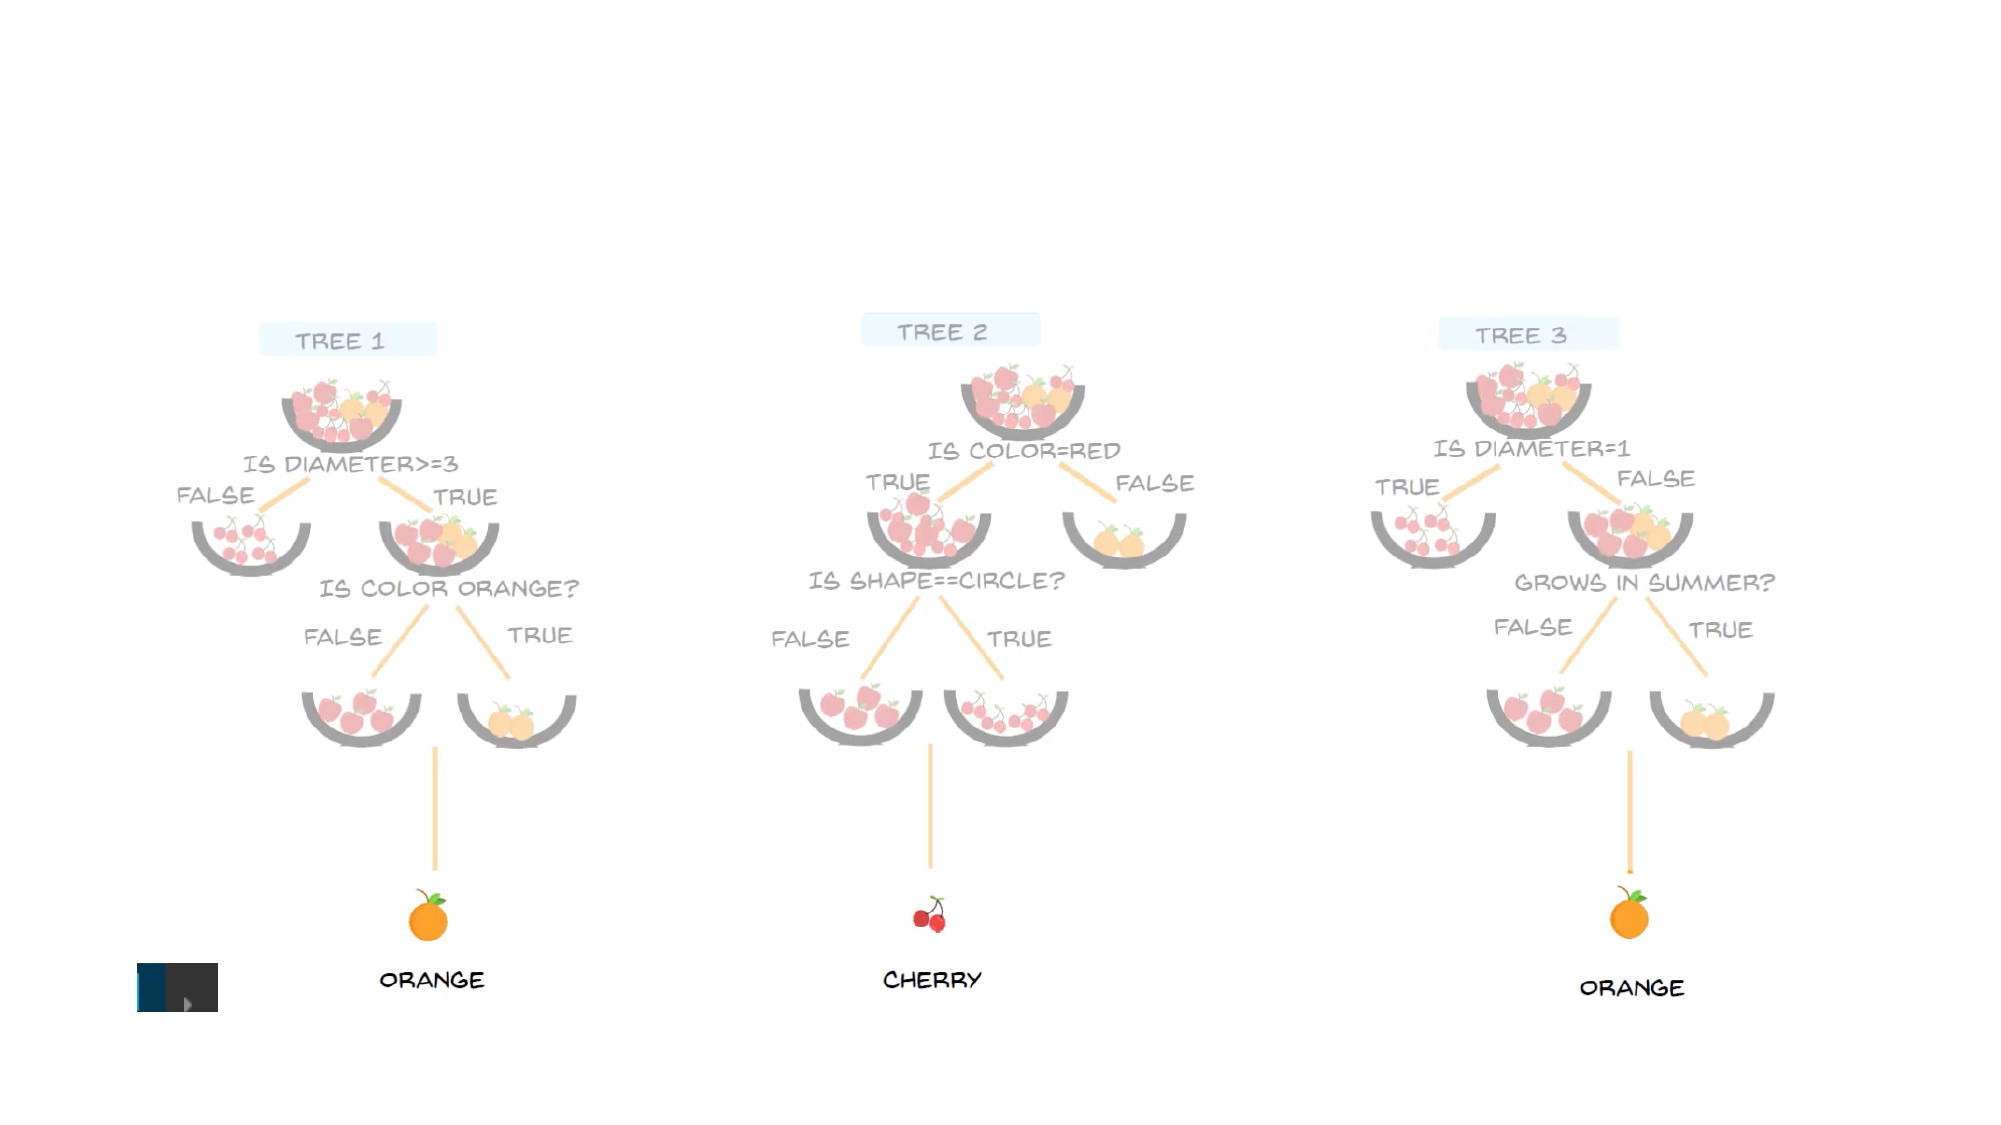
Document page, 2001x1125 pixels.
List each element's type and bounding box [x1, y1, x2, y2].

list [137, 300, 1863, 1012]
